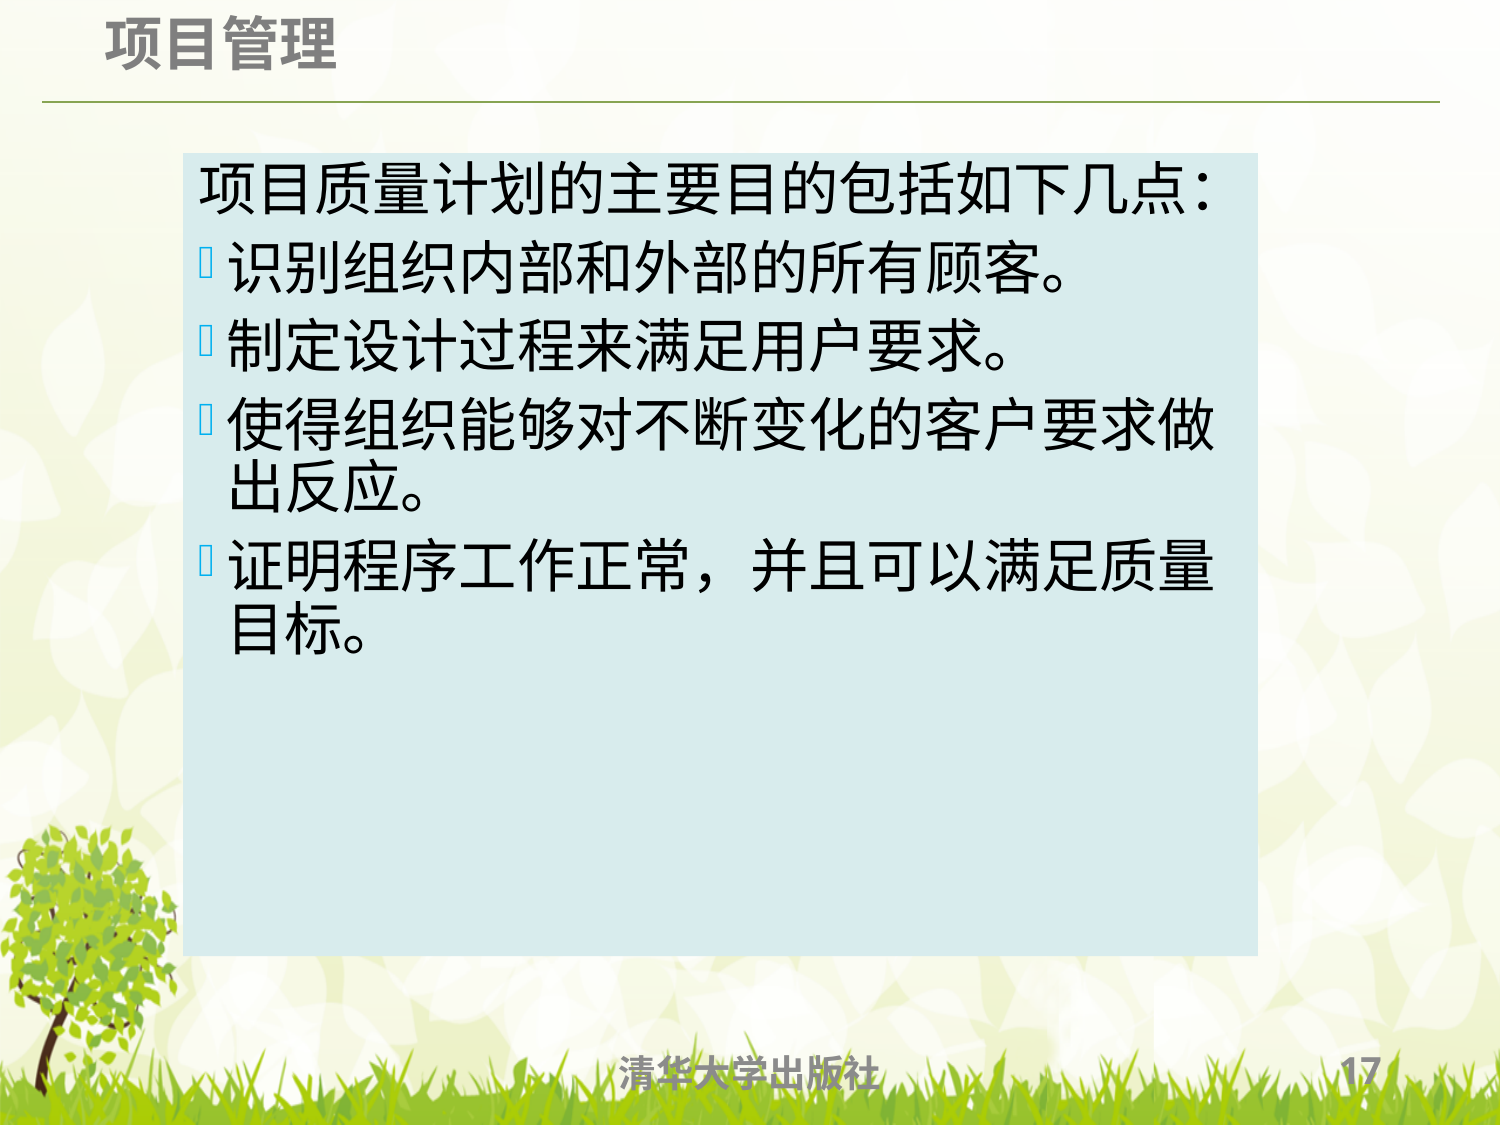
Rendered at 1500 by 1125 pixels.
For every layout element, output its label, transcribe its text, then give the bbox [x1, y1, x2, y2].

slide_number 17 [1059, 1042, 1397, 1103]
picture [0, 0, 1500, 1125]
list 项目质量计划的主要目的包括如下几点： 识别组织内部和外部的所有顾客。 制定设计过程来满足用户要求。 使得组织能够对不断变化的客户要求做出反应。 证明程序工作正常，并且可以满足质量目标。 [183, 153, 1258, 957]
footer 清华大学出版社 [496, 1042, 1004, 1103]
